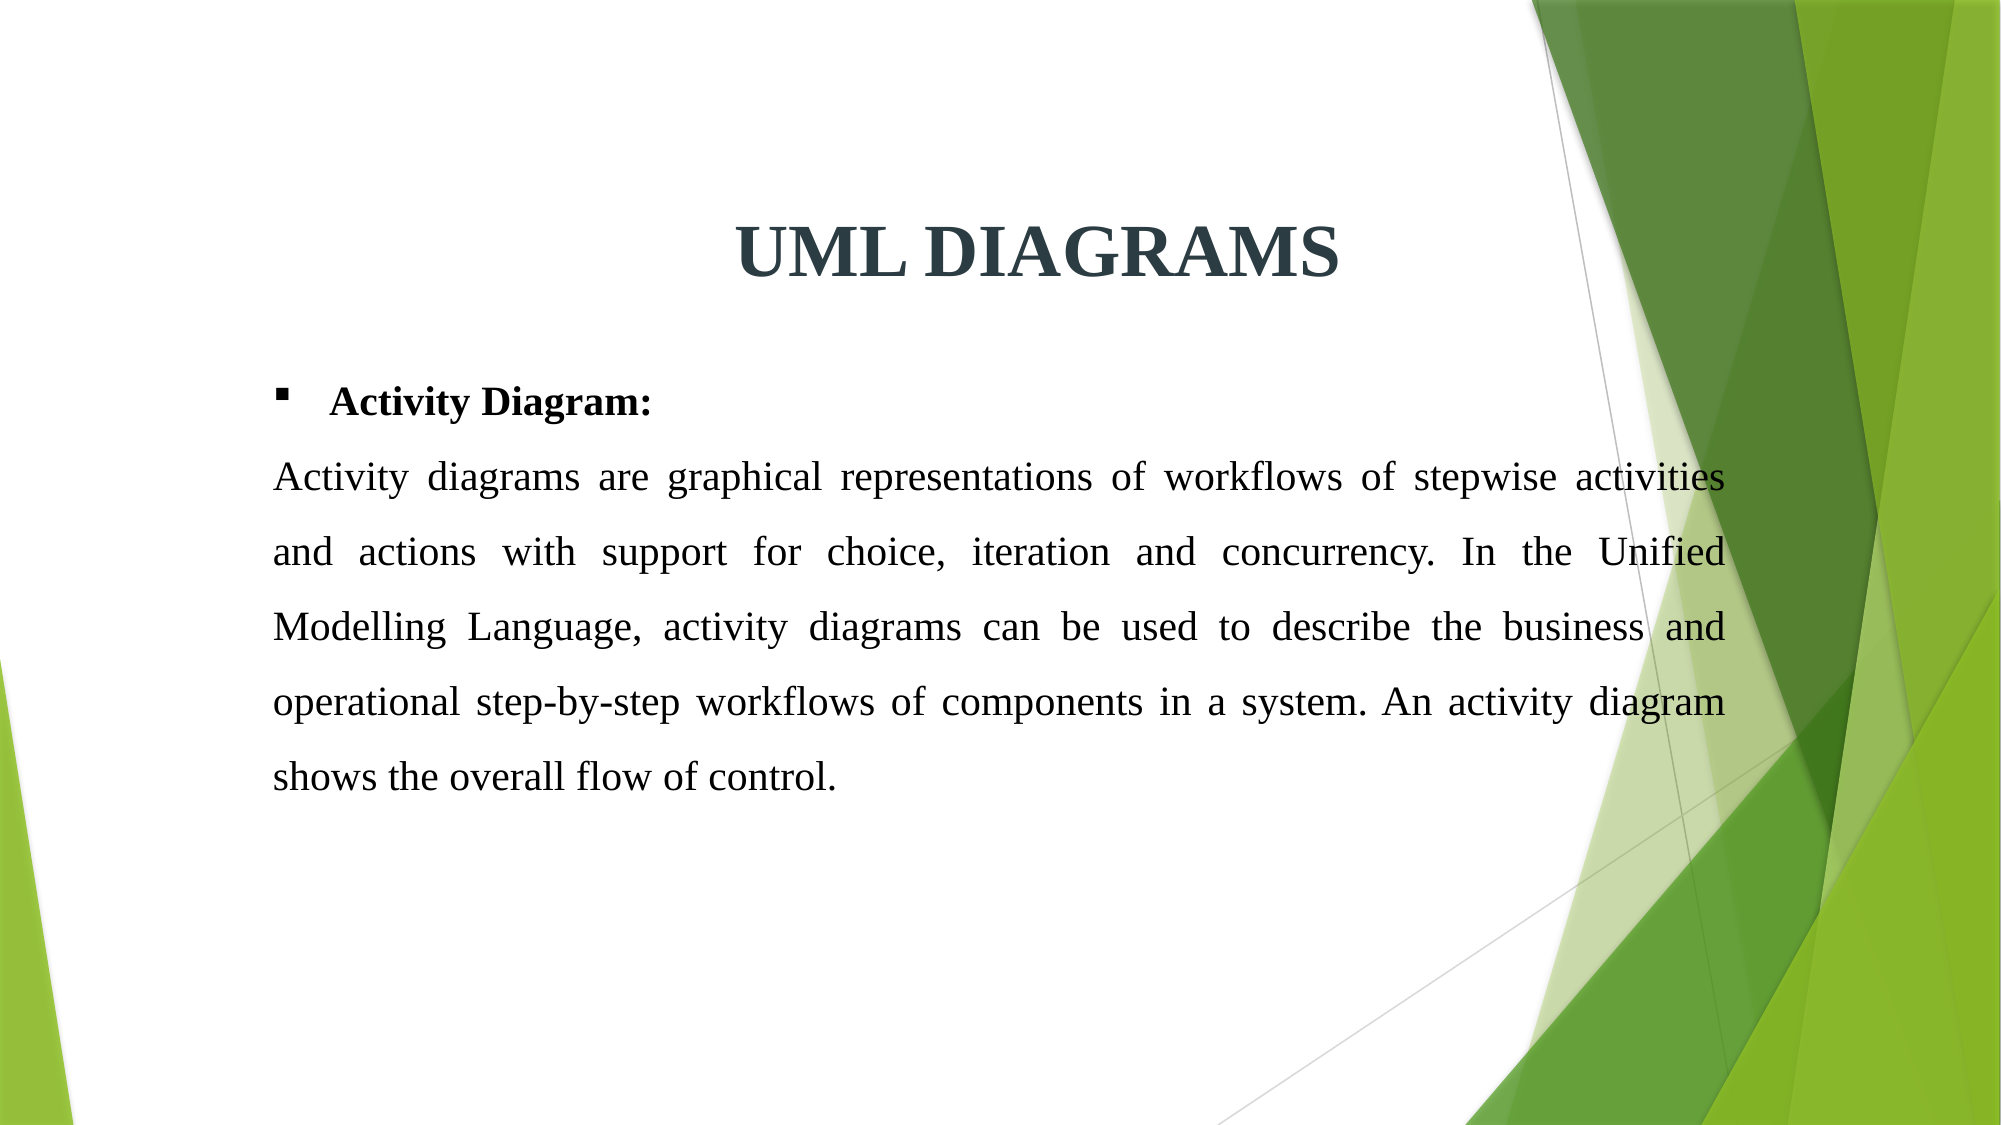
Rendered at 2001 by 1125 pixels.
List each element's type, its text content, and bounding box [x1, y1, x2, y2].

text_box UML DIAGRAMS [258, 131, 1669, 285]
text_box Activity Diagram: Activity diagrams are graphical representations of workflows of stepwise activities and actions with support for choice, iteration and concurrency. In the Unified Modelling Language, activity diagrams can be used to describe the business and operational step-by-step workflows of components in a system. An activity diagram shows the overall flow of control. [258, 341, 1742, 807]
